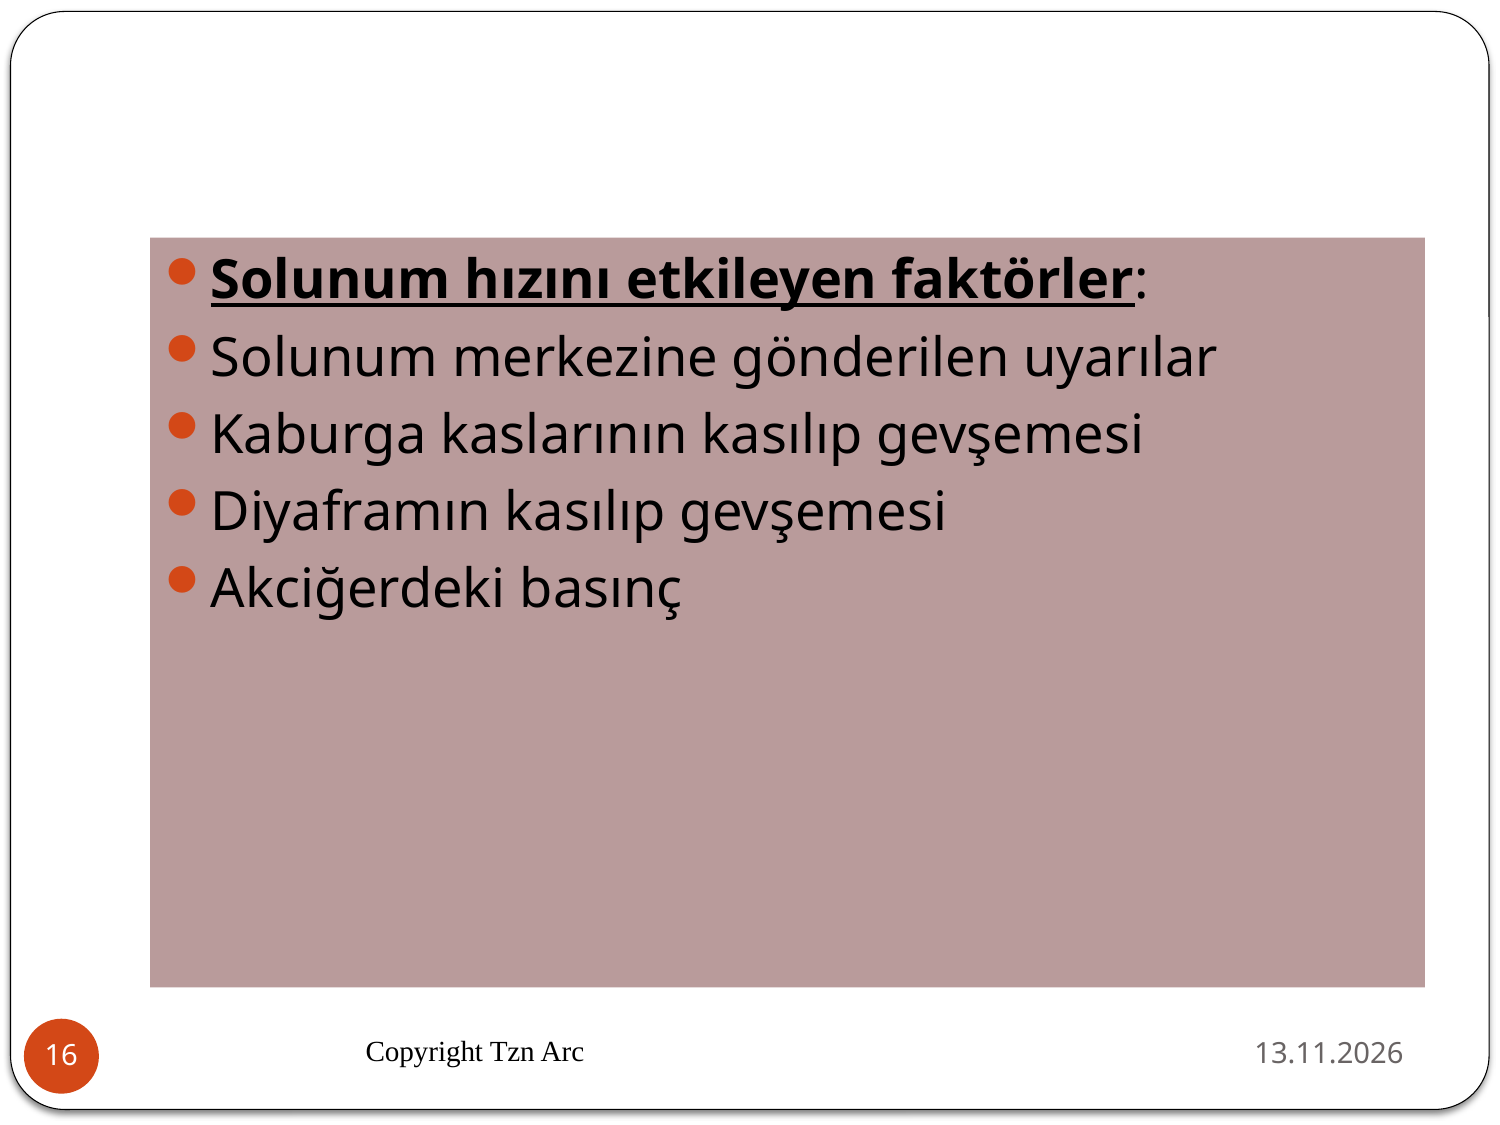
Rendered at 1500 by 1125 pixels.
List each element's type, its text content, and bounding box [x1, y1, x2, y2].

list Solunum hızını etkileyen faktörler: Solunum merkezine gönderilen uyarılar Kaburga kaslarının kasılıp gevşemesi Diyaframın kasılıp gevşemesi Akciğerdeki basınç [150, 237, 1425, 988]
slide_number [1012, 1015, 1419, 1094]
footer Copyright Tzn Arc [150, 1012, 800, 1088]
slide_number 16 [23, 1018, 99, 1094]
